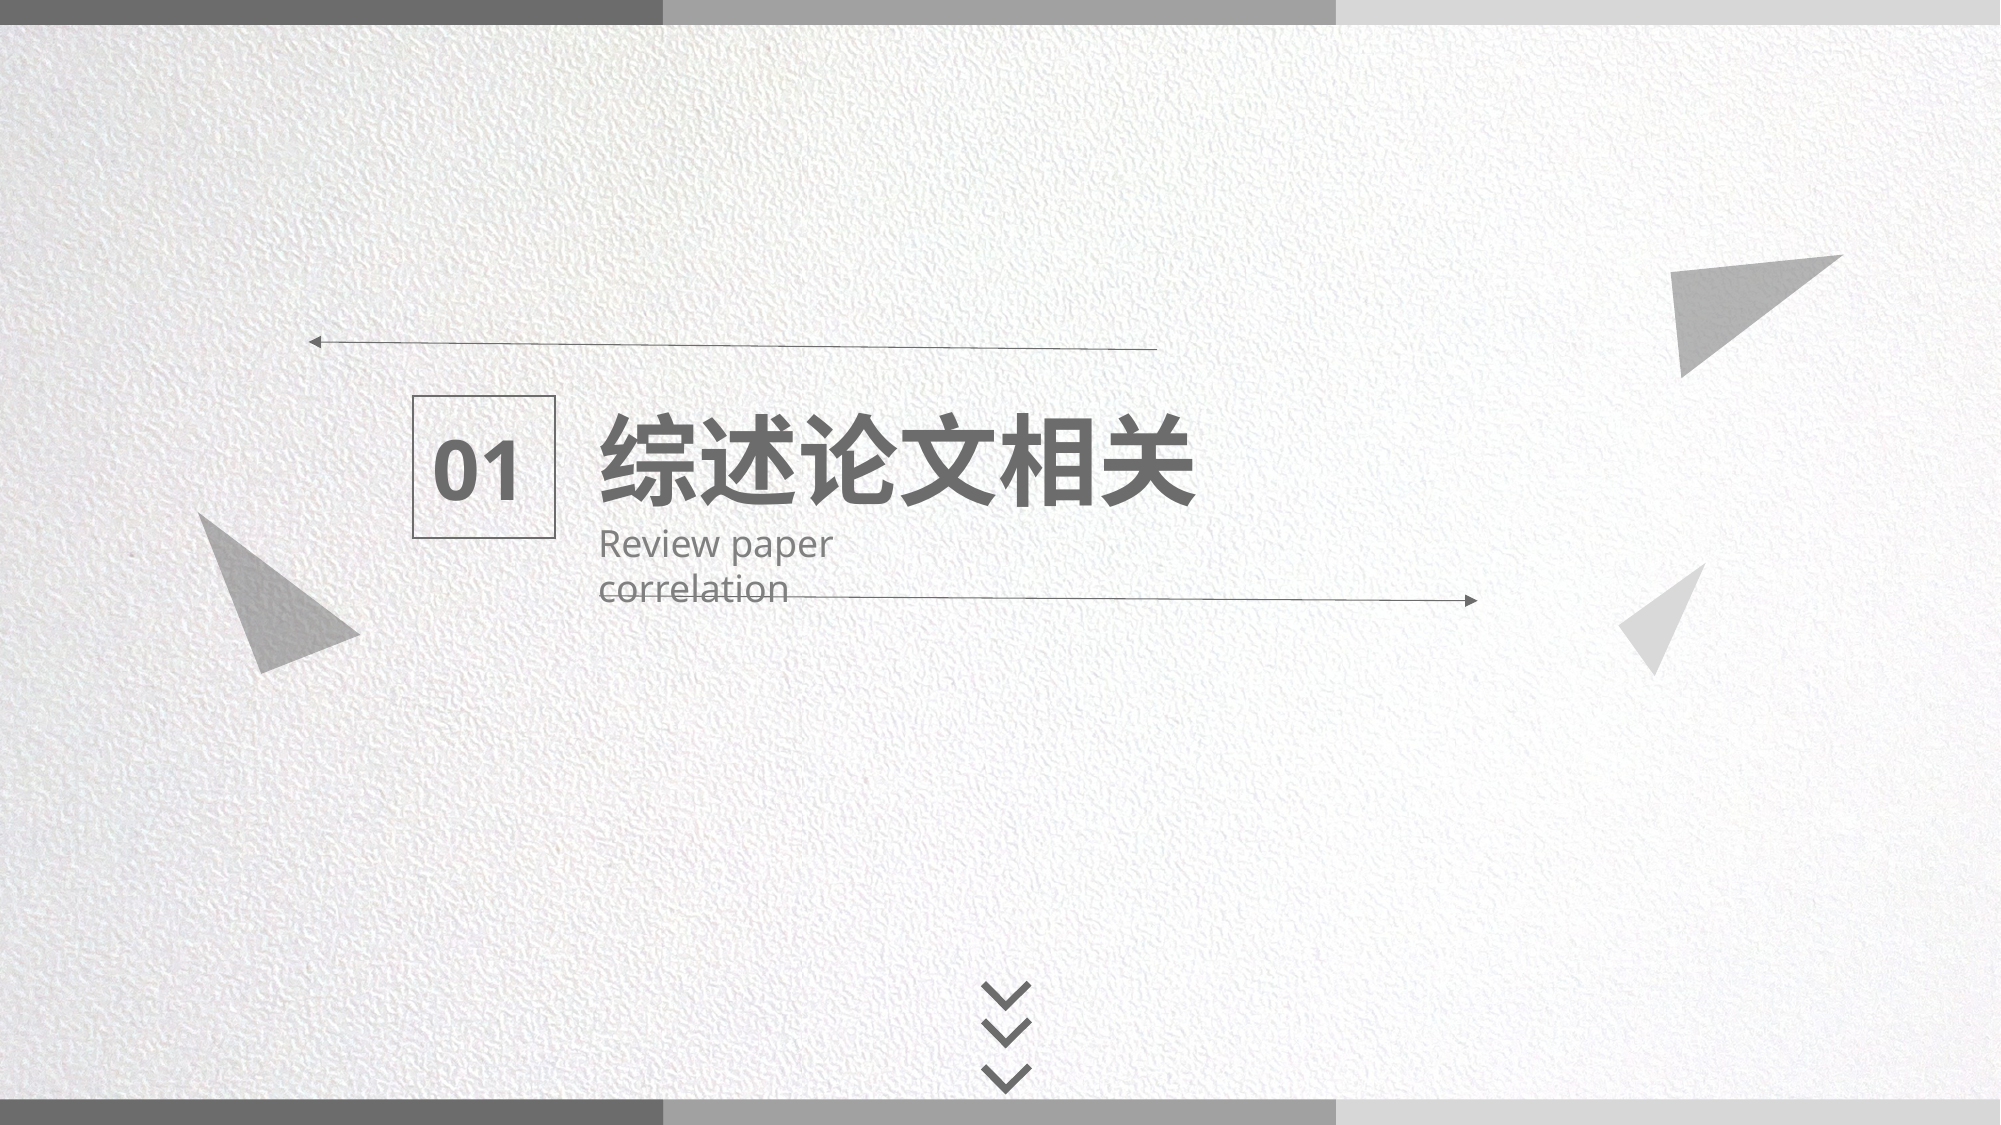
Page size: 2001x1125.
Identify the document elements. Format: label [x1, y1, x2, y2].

text_box [987, 968, 1025, 1087]
text_box [662, 1100, 1335, 1125]
text_box [0, 1100, 662, 1125]
text_box [412, 396, 555, 539]
text_box [308, 341, 1158, 350]
text_box [662, 0, 1335, 25]
text_box [599, 595, 1478, 601]
text_box [0, 0, 662, 25]
text_box [1335, 0, 2000, 25]
picture [0, 25, 2001, 1100]
text_box [1335, 1100, 2000, 1125]
